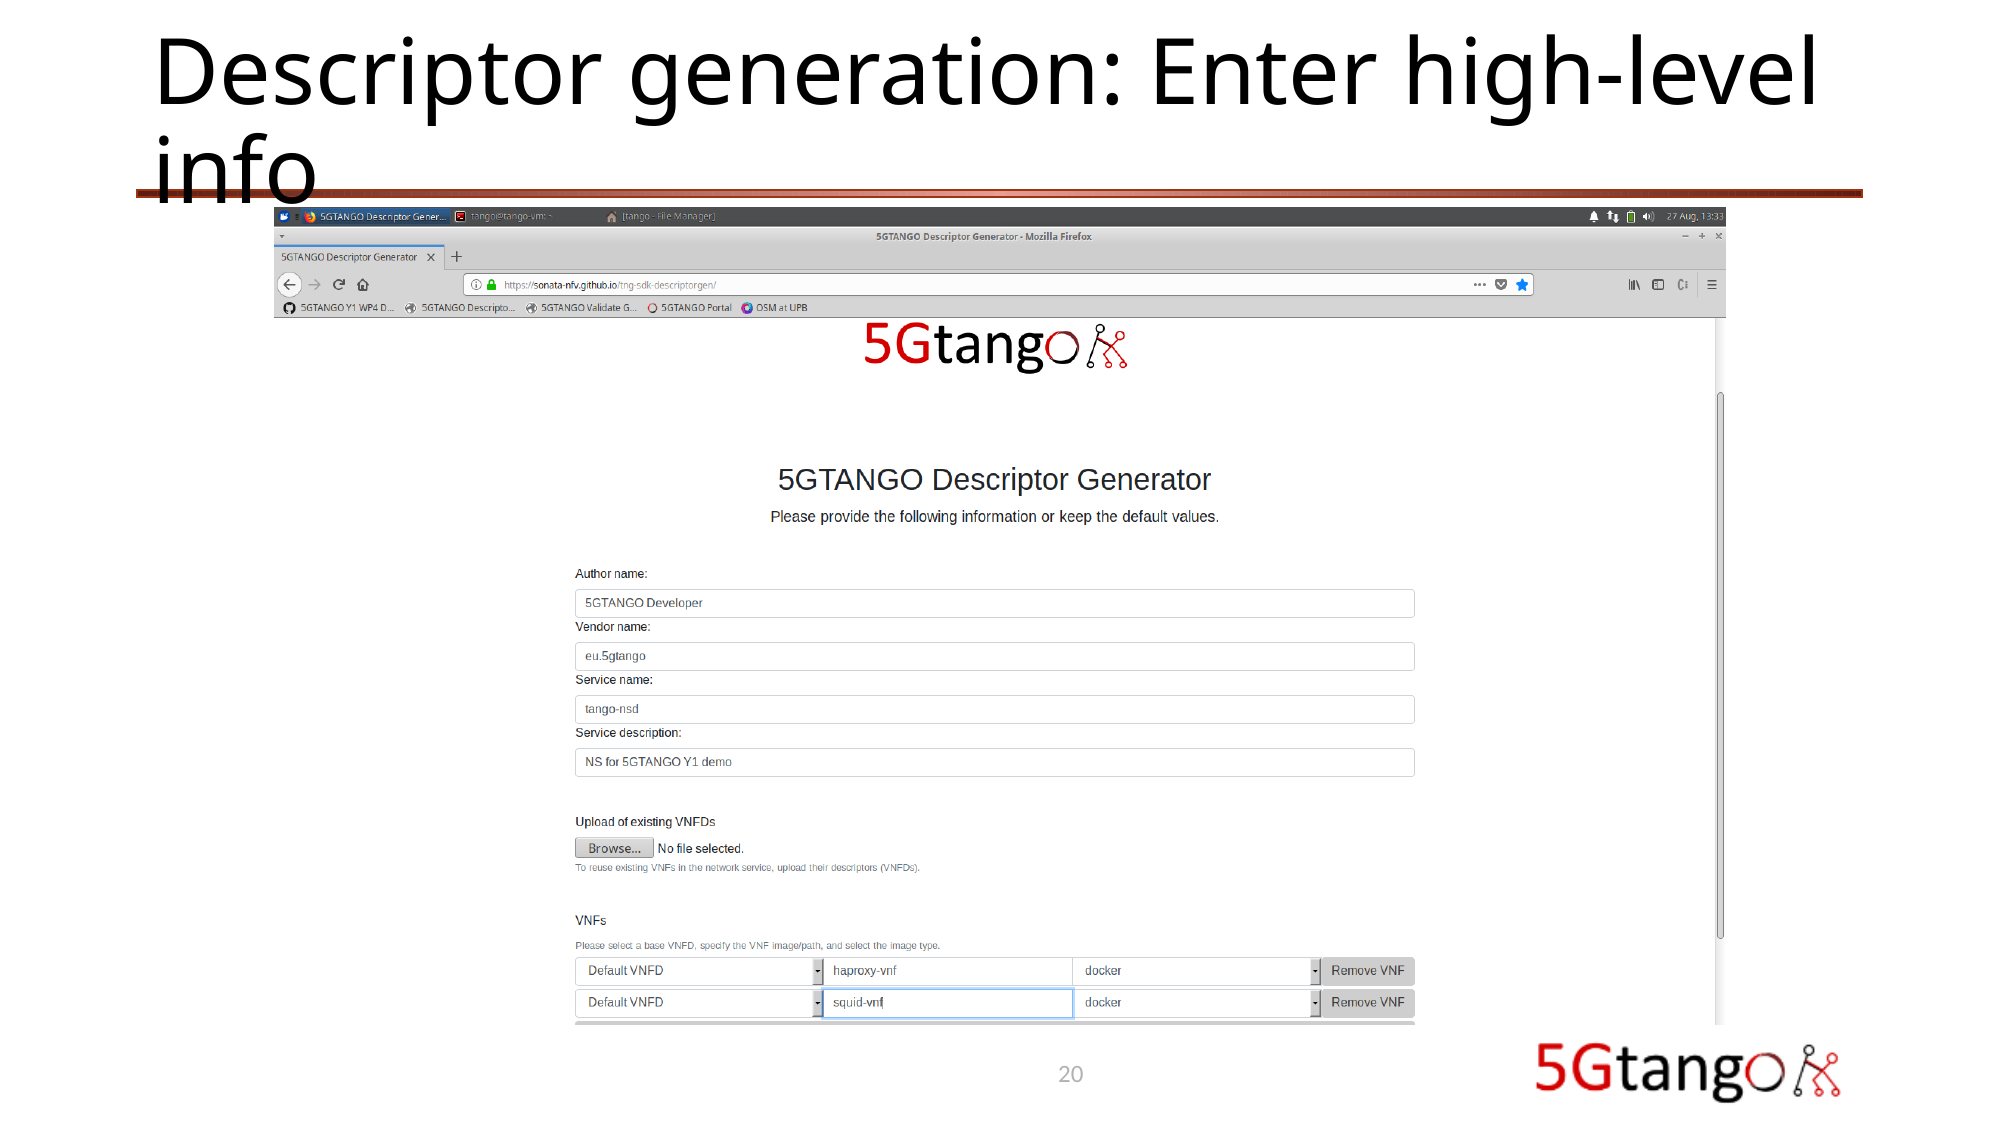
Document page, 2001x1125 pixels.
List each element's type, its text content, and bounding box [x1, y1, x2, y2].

slide_number 20 [901, 1042, 1099, 1103]
title Descriptor generation: Enter high-level info [137, 59, 1863, 190]
picture [1512, 1031, 1863, 1114]
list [274, 207, 1726, 1025]
